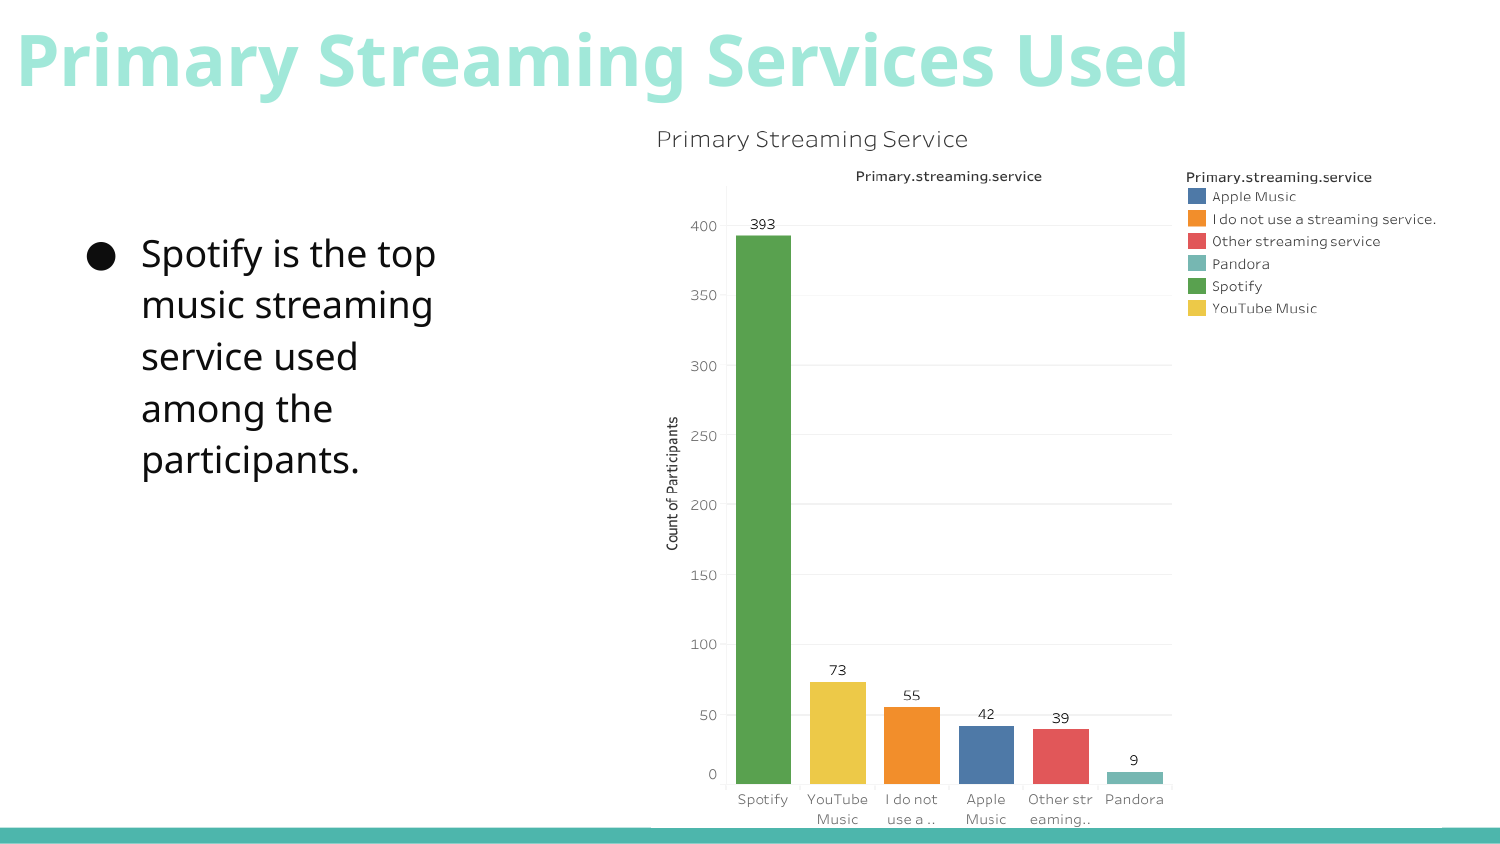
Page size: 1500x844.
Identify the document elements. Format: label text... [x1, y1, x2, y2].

picture [651, 115, 1442, 828]
title Primary Streaming Services Used [0, 0, 1398, 116]
list Spotify is the top music streaming service used among the participants. [51, 207, 501, 750]
